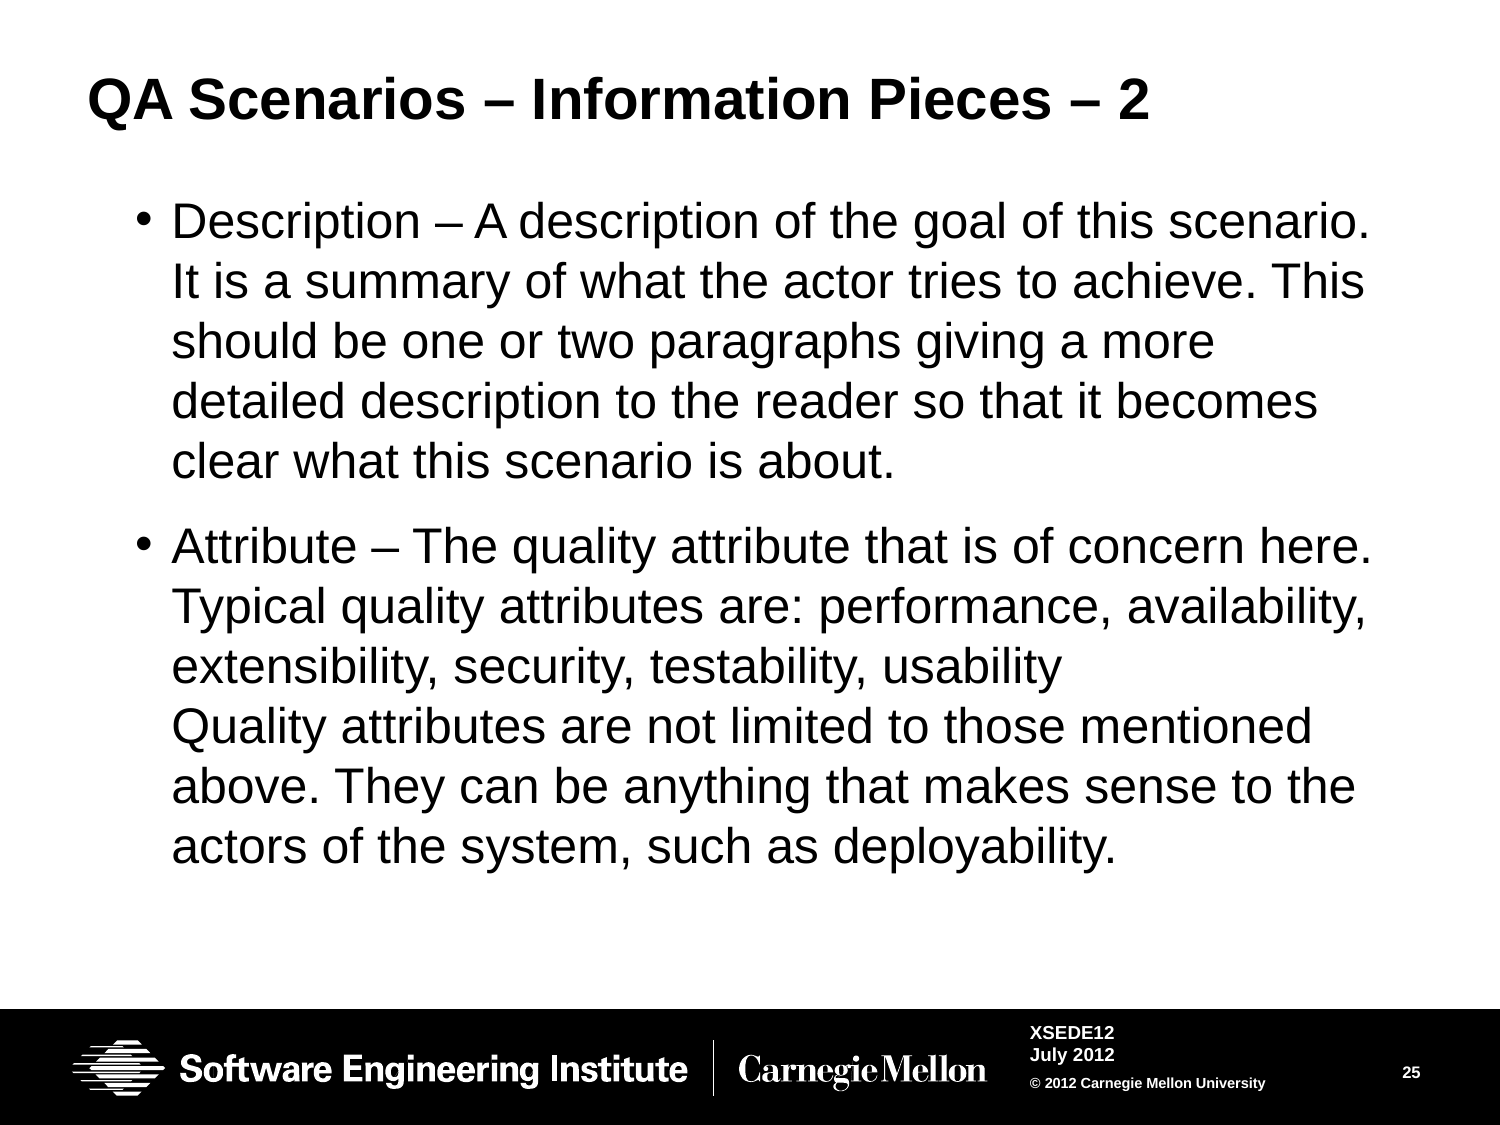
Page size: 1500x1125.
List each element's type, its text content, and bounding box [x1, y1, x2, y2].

title QA Scenarios – Information Pieces – 2 [86, 68, 1482, 135]
text_box Description – A description of the goal of this scenario. It is a summary of what the actor tries to achieve. This should be one or two paragraphs giving a more detailed description to the reader so that it becomes clear what this scenario is about. Attribute – The quality attribute that is of concern here. Typical quality attributes are: performance, availability, extensibility, security, testability, usability Quality attributes are not limited to those mentioned above. They can be anything that makes sense to the actors of the system, such as deployability. [81, 181, 1414, 881]
